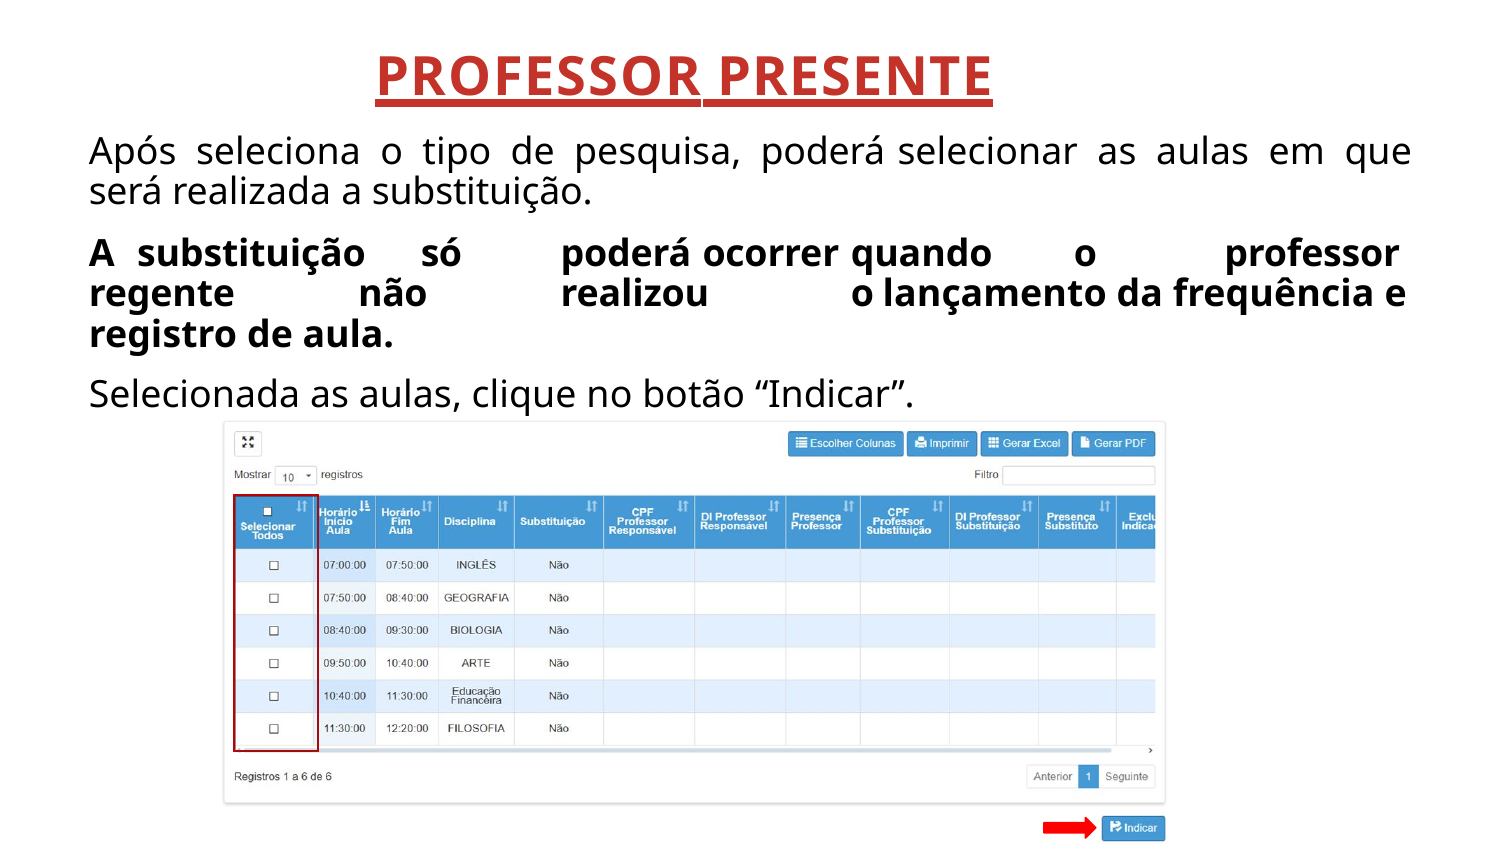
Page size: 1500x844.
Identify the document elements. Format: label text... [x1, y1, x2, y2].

text_box Após seleciona o tipo de pesquisa, poderá selecionar as aulas em que será realizada a substituição. A substituição só poderá ocorrer quando o professor regente não realizou o lançamento da frequência e registro de aula. Selecionada as aulas, clique no botão “Indicar”. [86, 124, 1487, 416]
title PROFESSOR PRESENTE [372, 38, 1043, 124]
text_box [219, 416, 1167, 844]
